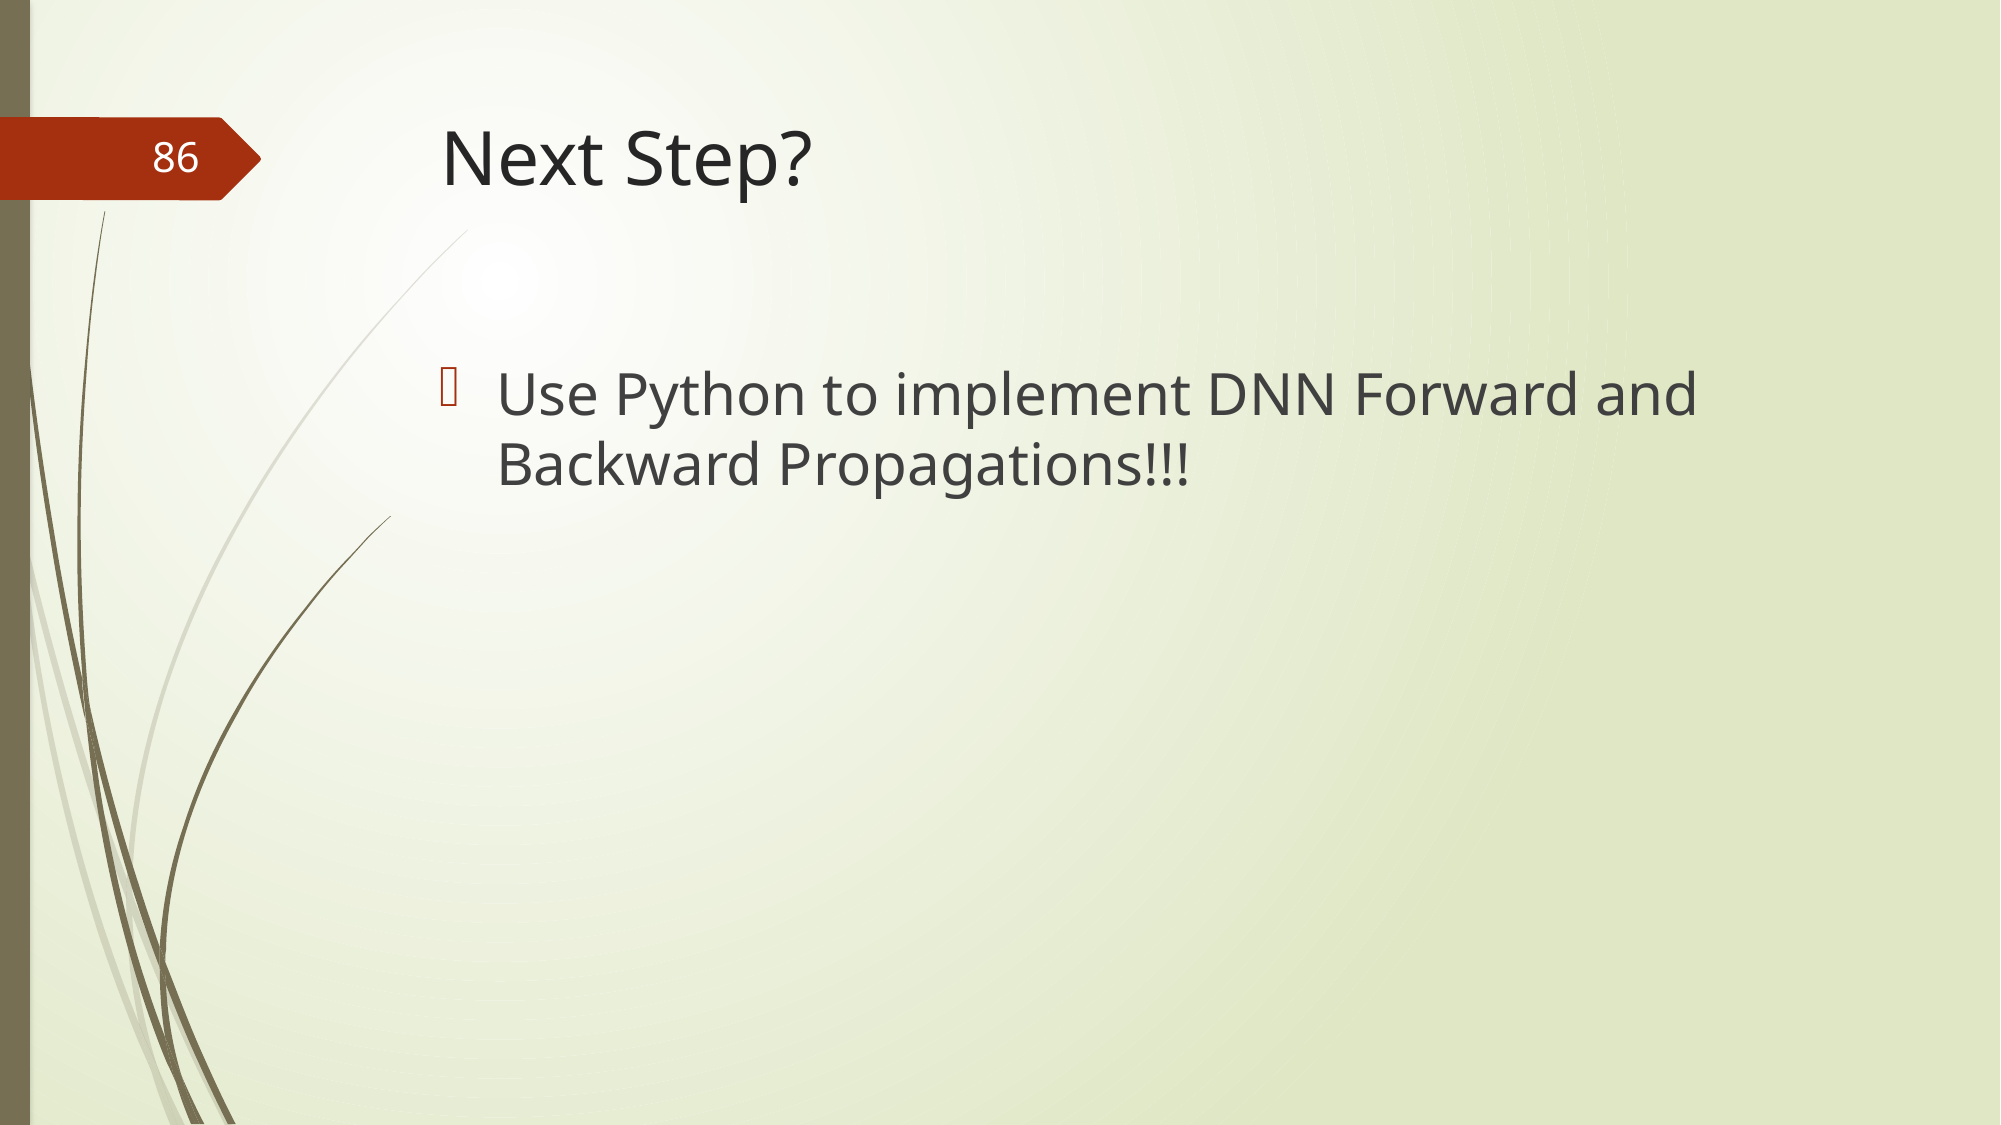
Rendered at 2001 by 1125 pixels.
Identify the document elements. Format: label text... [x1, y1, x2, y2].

title Next Step? [425, 102, 1888, 313]
slide_number 86 [87, 129, 216, 190]
list Use Python to implement DNN Forward and Backward Propagations!!! [424, 350, 1888, 970]
